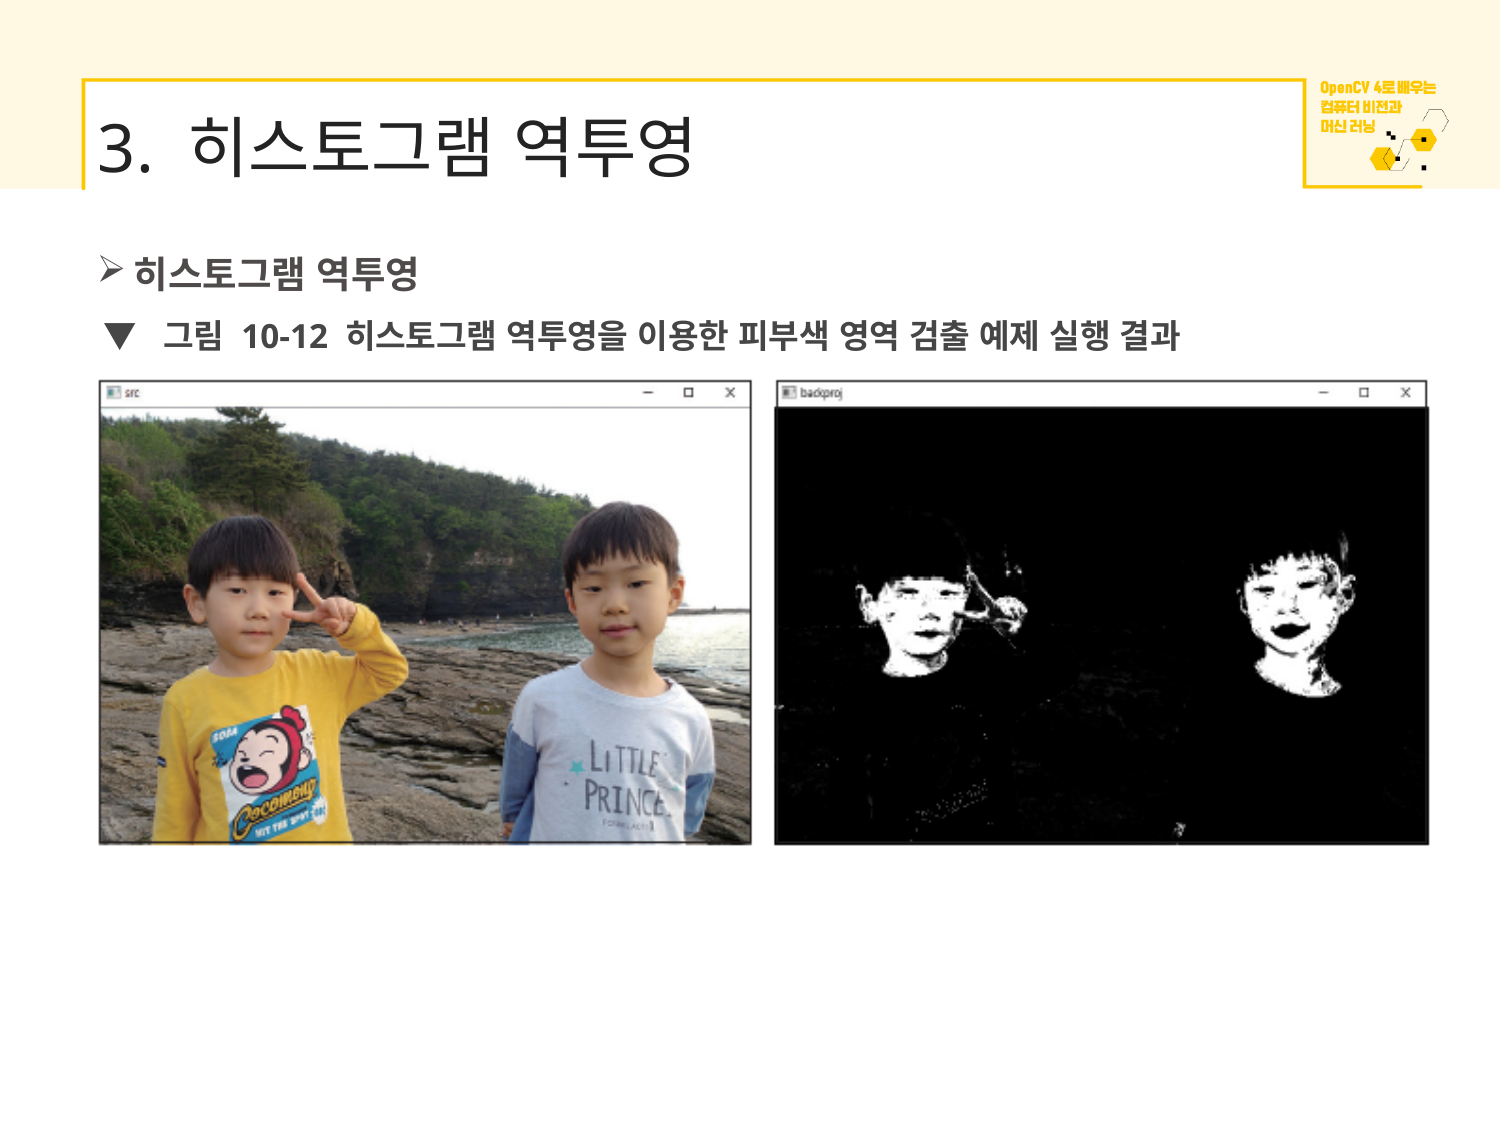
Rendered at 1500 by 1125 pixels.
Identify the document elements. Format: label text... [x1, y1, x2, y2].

list 히스토그램 역투영 [81, 239, 1412, 1054]
title 3. 히스토그램 역투영 [82, 61, 1413, 193]
picture [0, 0, 1500, 1125]
text_box ▼ 그림 10-12 히스토그램 역투영을 이용한 피부색 영역 검출 예제 실행 결과 [88, 307, 1415, 372]
